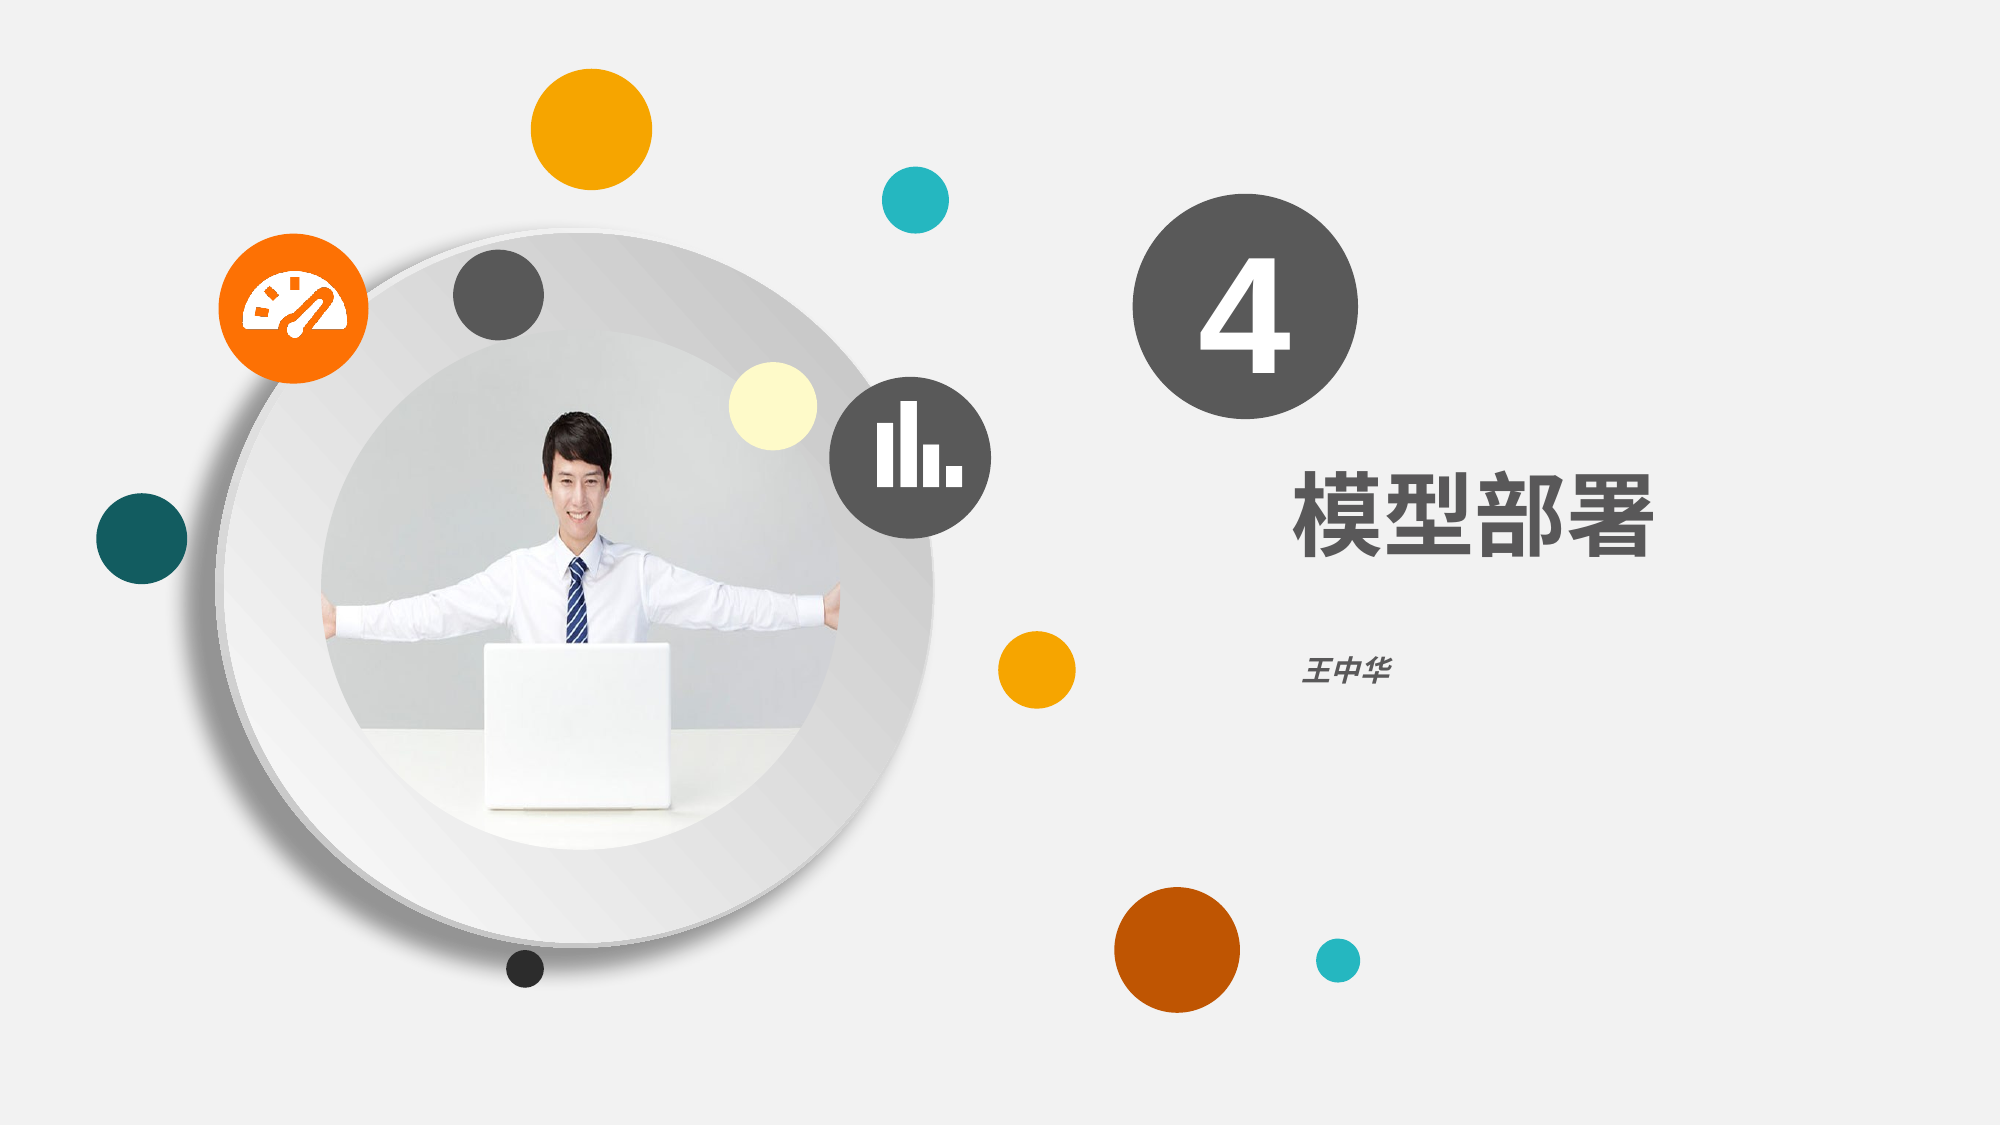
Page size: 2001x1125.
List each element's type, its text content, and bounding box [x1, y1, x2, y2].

text_box [880, 165, 950, 229]
text_box 模型部署 [1276, 450, 1674, 576]
text_box [529, 67, 654, 192]
text_box [1315, 937, 1362, 984]
text_box [505, 948, 545, 989]
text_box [215, 227, 935, 948]
text_box 王中华 [1286, 644, 1946, 695]
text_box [218, 233, 369, 384]
text_box [1113, 886, 1242, 1014]
text_box 4 [1131, 192, 1360, 421]
text_box [95, 492, 189, 586]
text_box [997, 630, 1077, 710]
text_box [829, 376, 992, 539]
